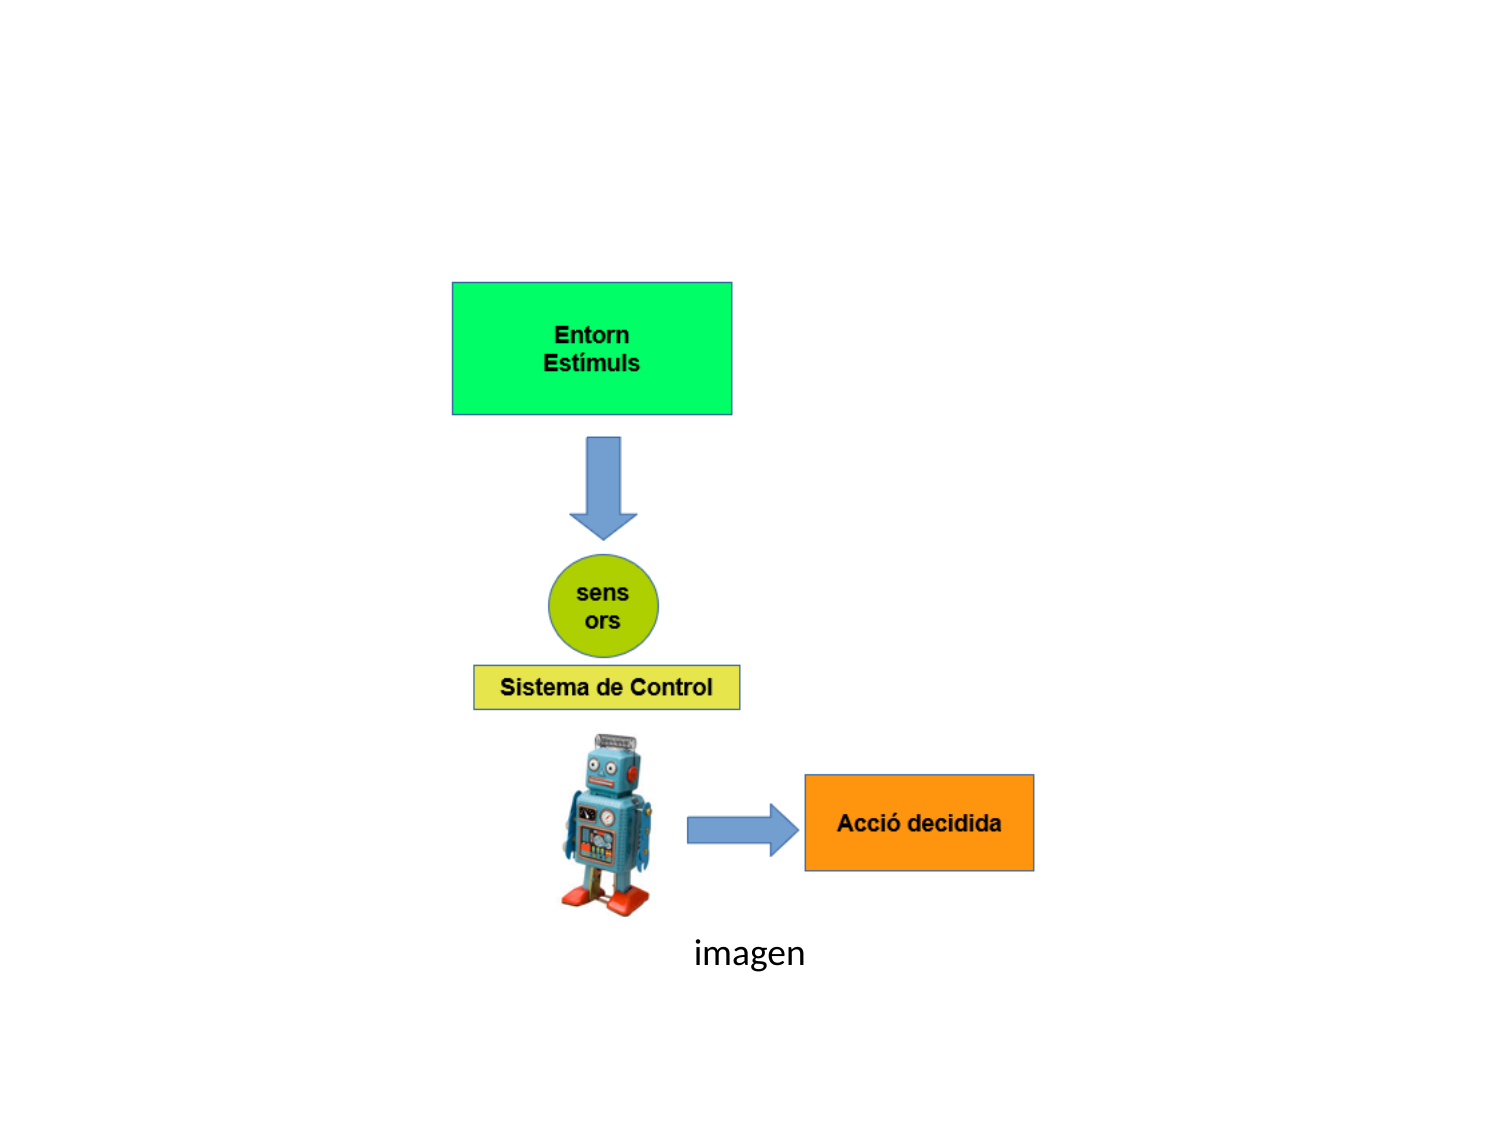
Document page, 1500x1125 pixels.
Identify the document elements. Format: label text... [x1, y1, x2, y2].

text_box imagen [74, 920, 1425, 1005]
picture [420, 262, 1080, 921]
